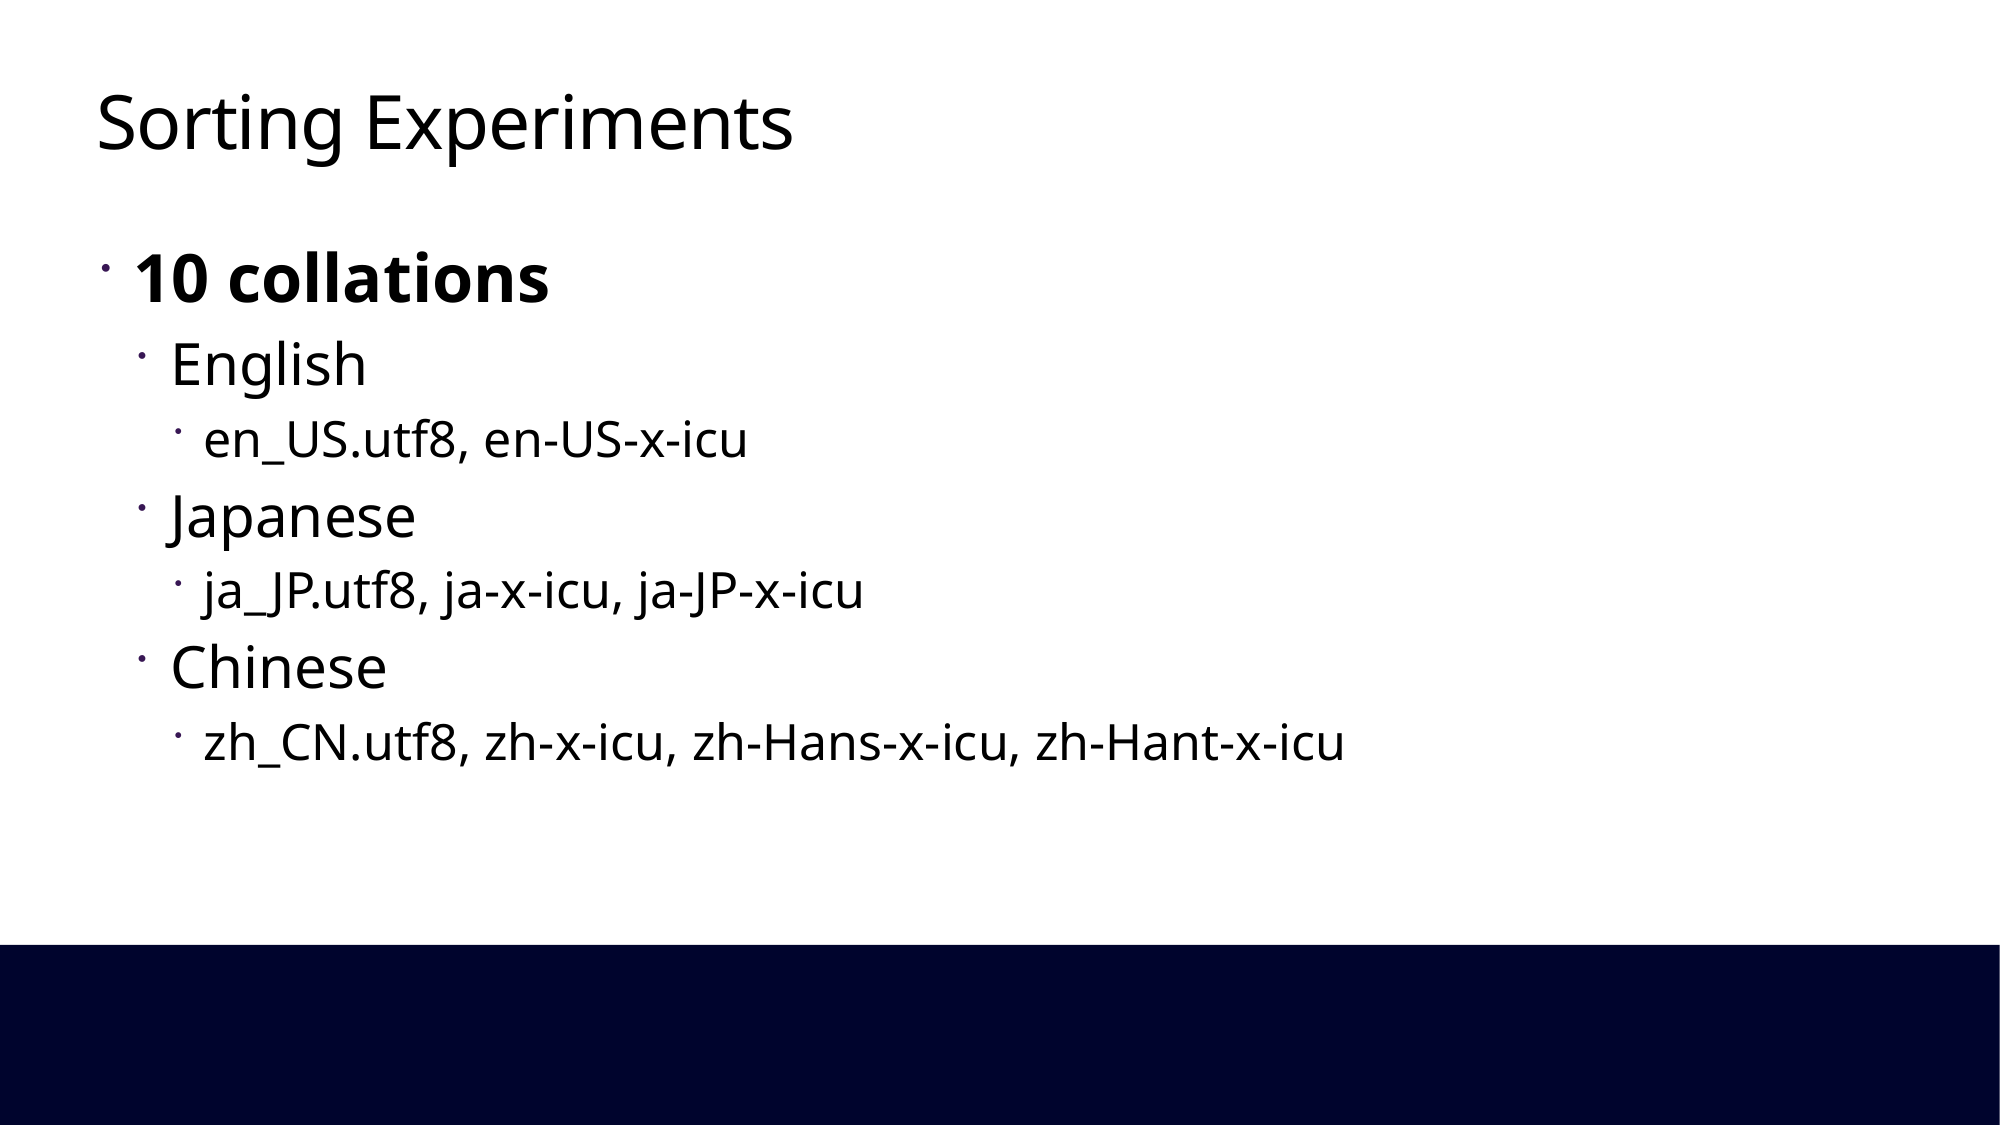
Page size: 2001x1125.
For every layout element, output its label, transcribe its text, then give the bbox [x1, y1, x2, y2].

title Sorting Experiments [96, 75, 1904, 166]
list 10 collations English en_US.utf8, en-US-x-icu Japanese ja_JP.utf8, ja-x-icu, ja-JP-x-icu Chinese zh_CN.utf8, zh-x-icu, zh-Hans-x-icu, zh-Hant-x-icu [95, 235, 1904, 789]
